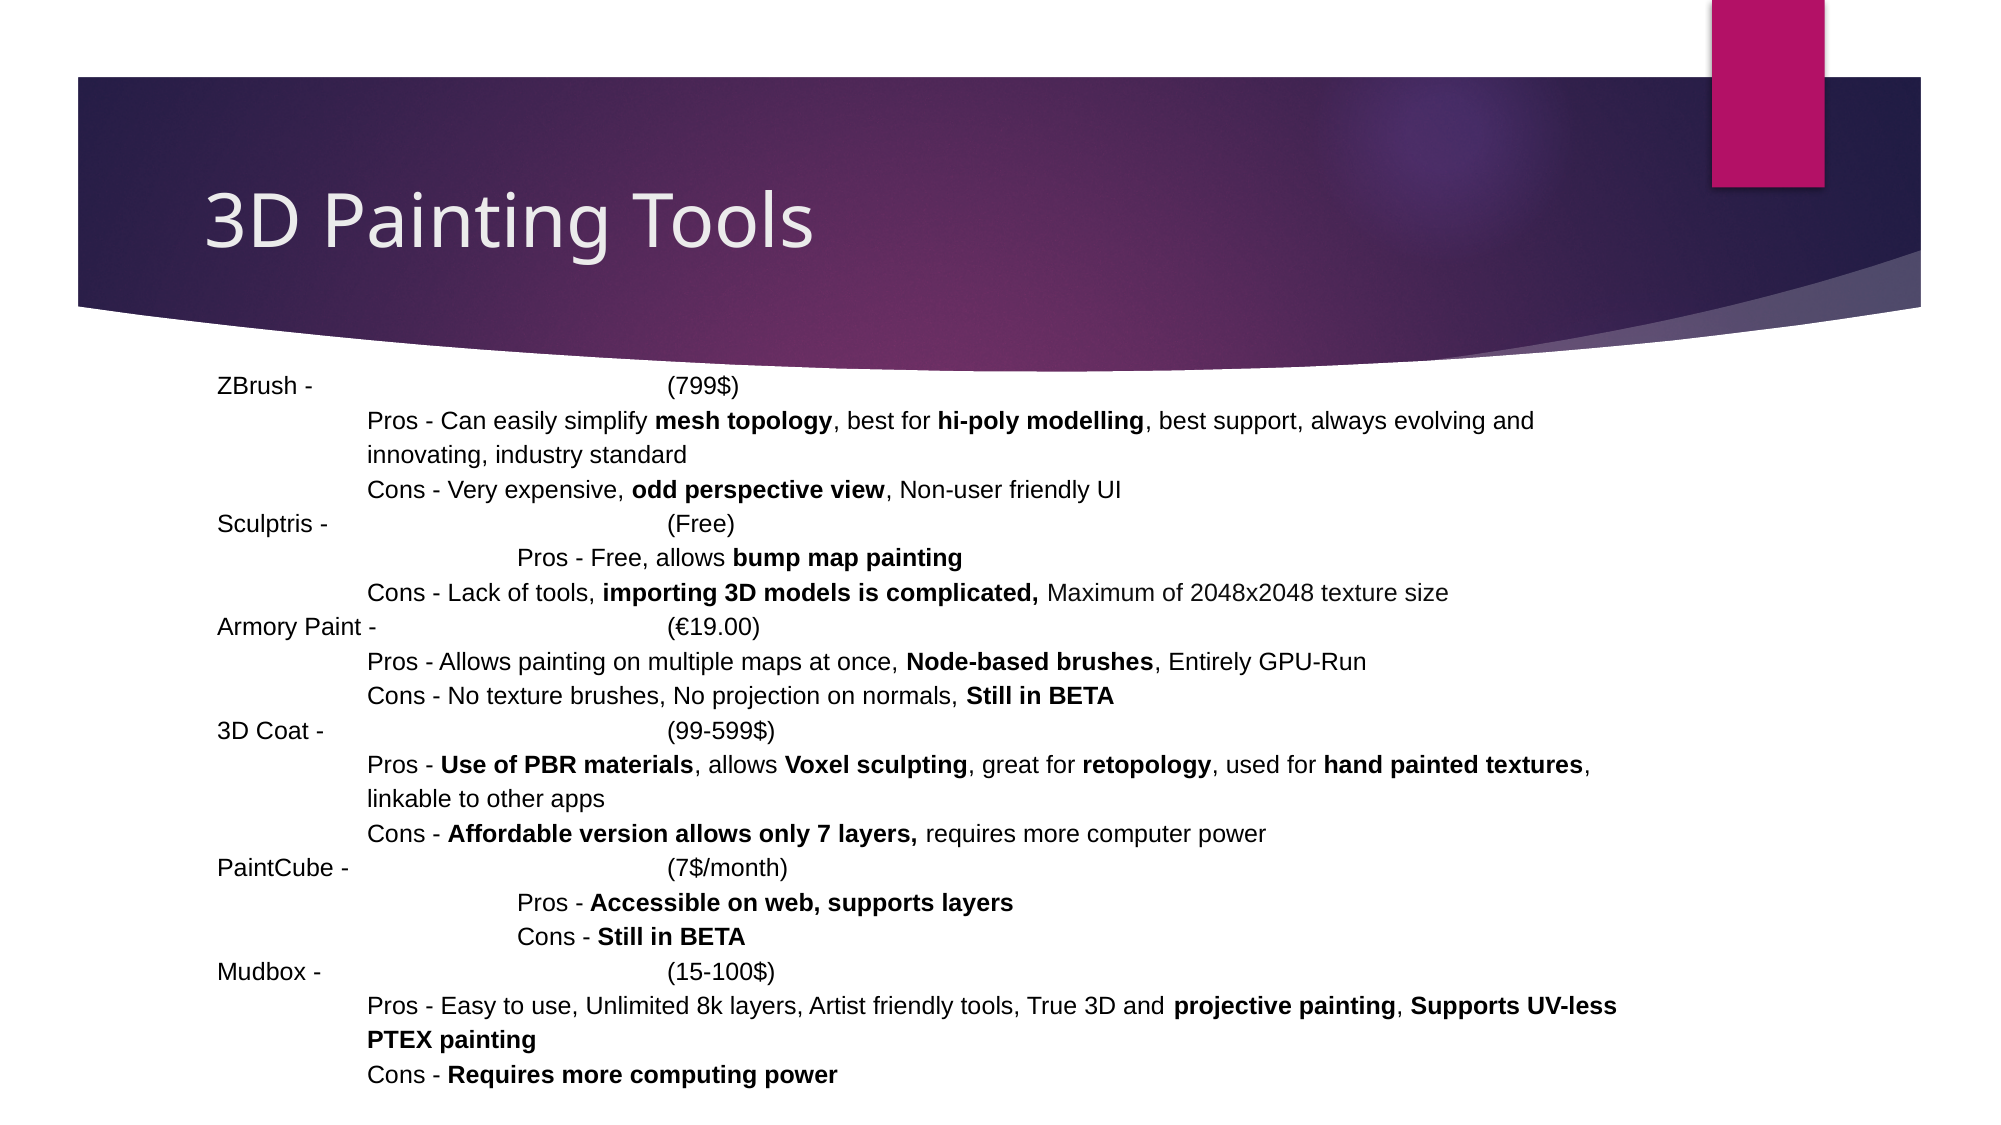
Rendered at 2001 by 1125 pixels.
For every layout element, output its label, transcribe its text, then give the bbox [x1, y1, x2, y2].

picture [79, 78, 1920, 357]
title 3D Painting Tools [189, 159, 1627, 276]
list ZBrush - (799$) Pros - Can easily simplify mesh topology, best for hi-poly modelling, best support, always evolving and innovating, industry standard Cons - Very expensive, odd perspective view, Non-user friendly UI Sculptris - (Free) Pros - Free, allows bump map painting Cons - Lack of tools, importing 3D models is complicated, Maximum of 2048x2048 texture size Armory Paint - (€19.00) Pros - Allows painting on multiple maps at once, Node-based brushes, Entirely GPU-Run Cons - No texture brushes, No projection on normals, Still in BETA 3D Coat - (99-599$) Pros - Use of PBR materials, allows Voxel sculpting, great for retopology, used for hand painted textures, linkable to other apps Cons - Affordable version allows only 7 layers, requires more computer power PaintCube - (7$/month) Pros - Accessible on web, supports layers Cons - Still in BETA Mudbox - (15-100$) Pros - Easy to use, Unlimited 8k layers, Artist friendly tools, True 3D and projective painting, Supports UV-less PTEX painting Cons - Requires more computing power [202, 357, 1650, 919]
